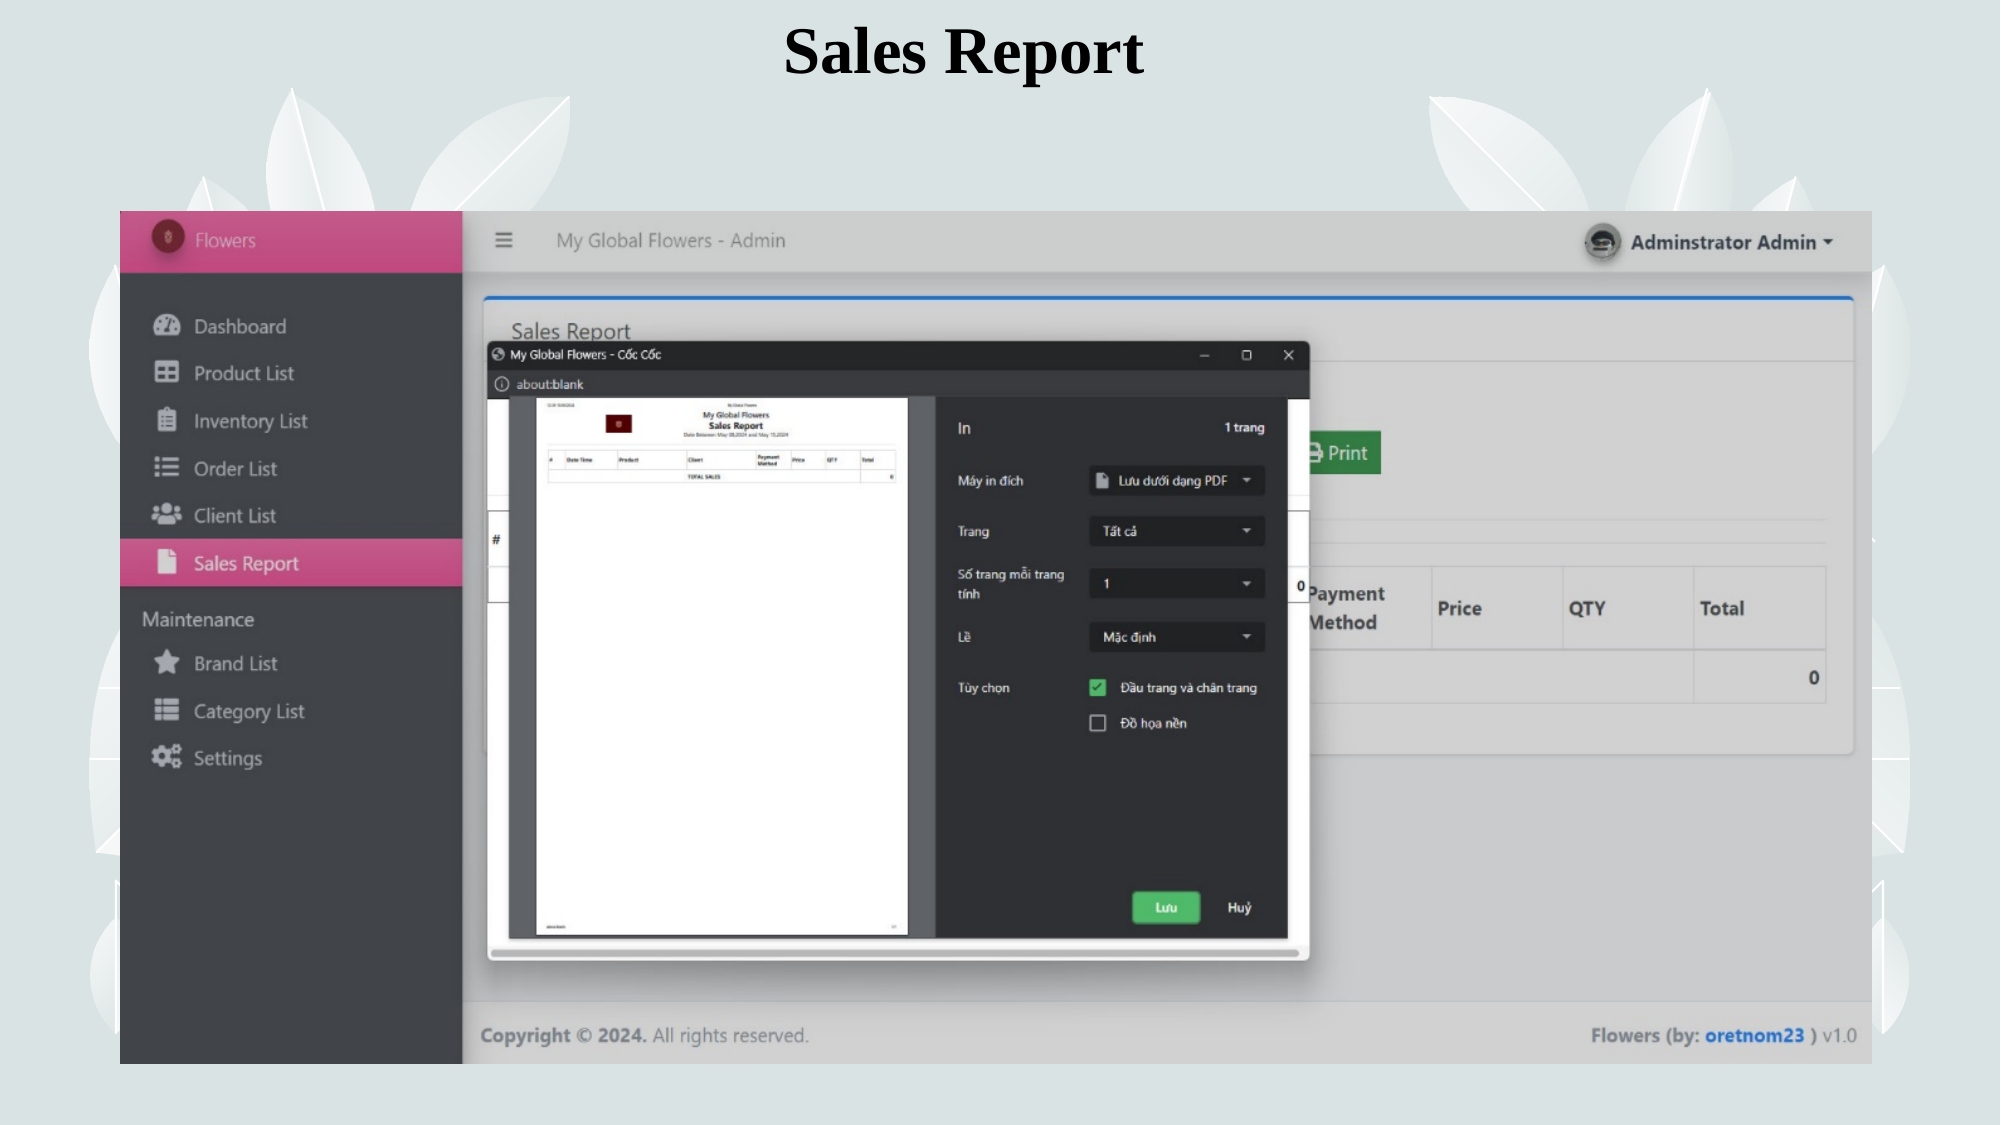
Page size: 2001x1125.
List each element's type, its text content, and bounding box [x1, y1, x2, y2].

picture [120, 211, 1872, 1064]
text_box Sales Report [768, 0, 1161, 95]
